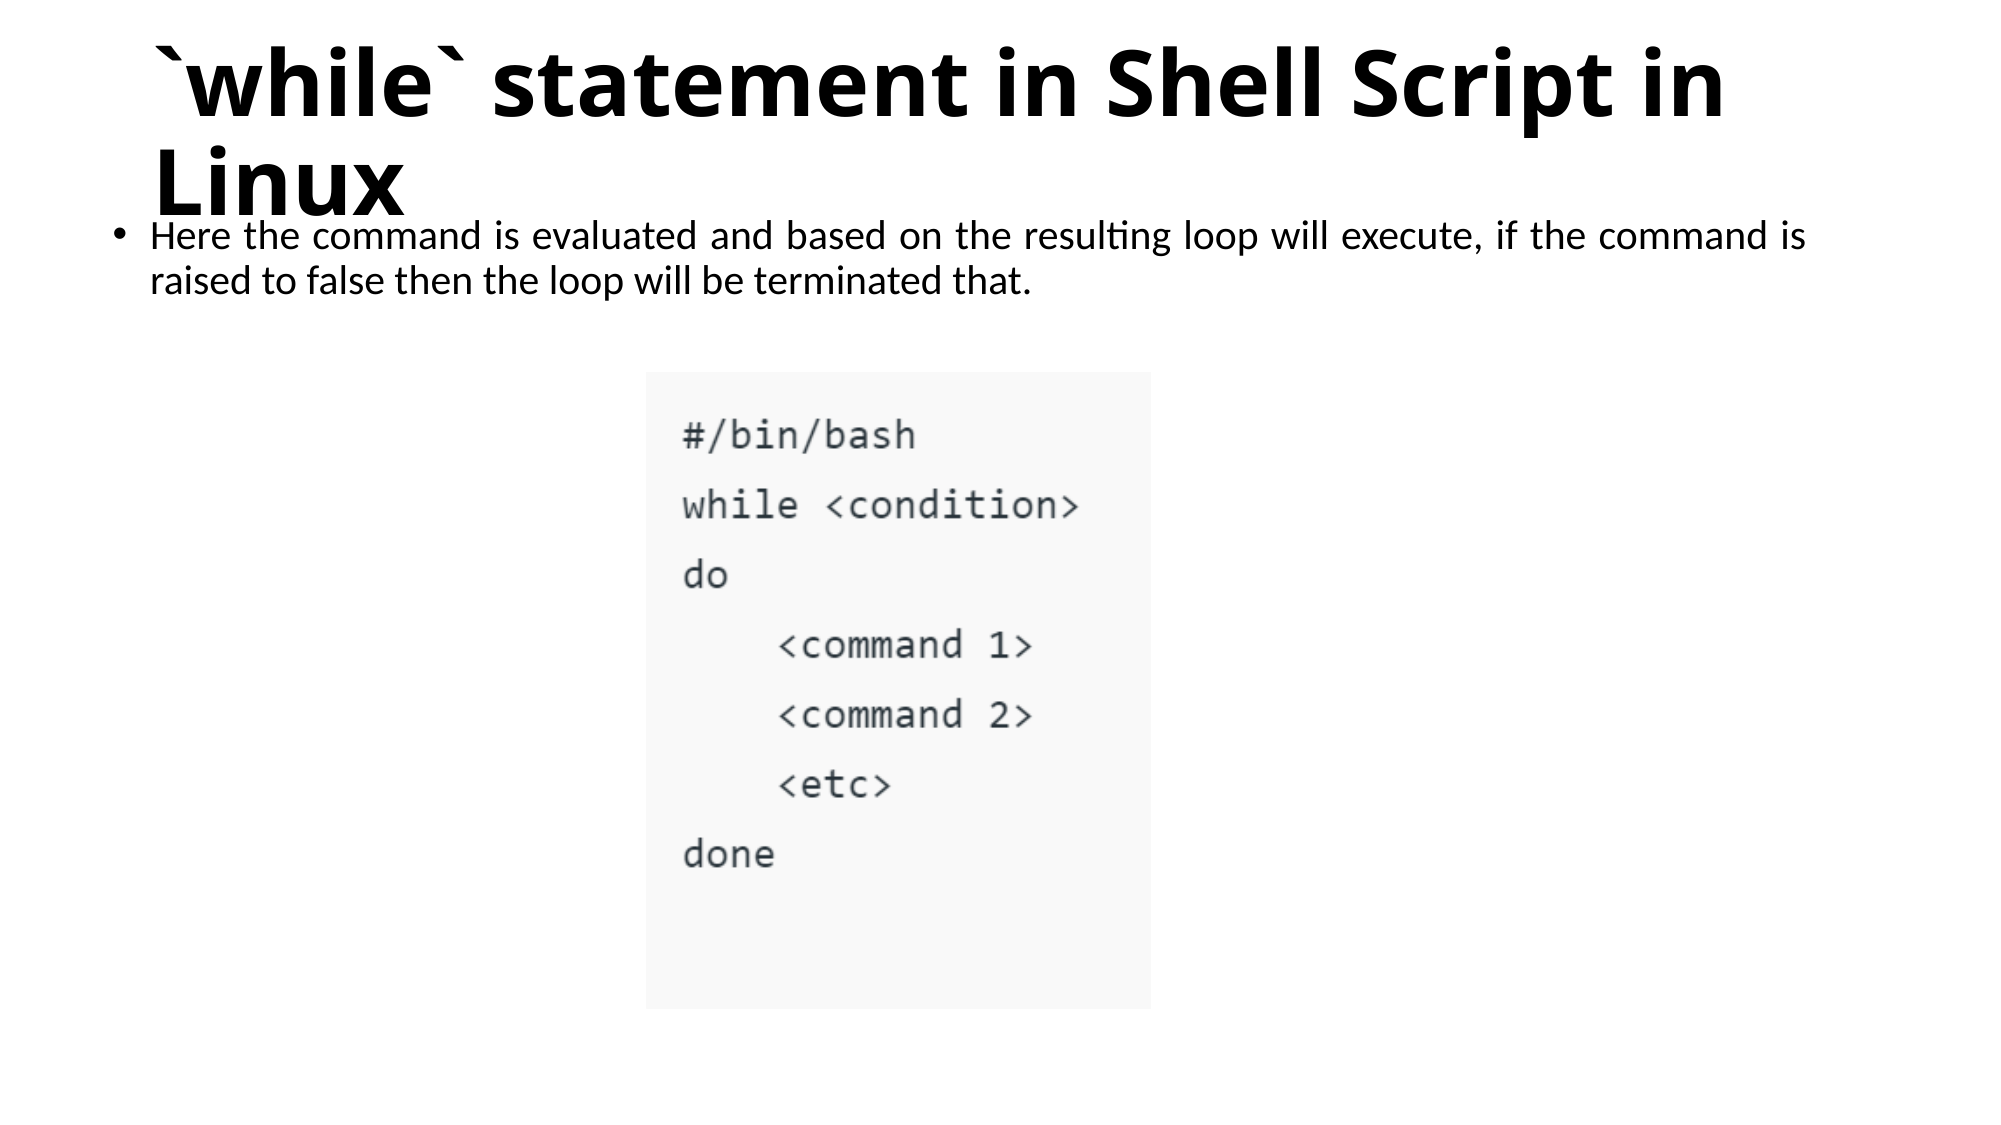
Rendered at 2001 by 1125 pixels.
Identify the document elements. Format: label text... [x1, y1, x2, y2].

picture [646, 372, 1151, 1009]
list Here the command is evaluated and based on the resulting loop will execute, if the command is raised to false then the loop will be terminated that. [97, 205, 1823, 920]
title `while` statement in Shell Script in Linux [137, 59, 1863, 212]
